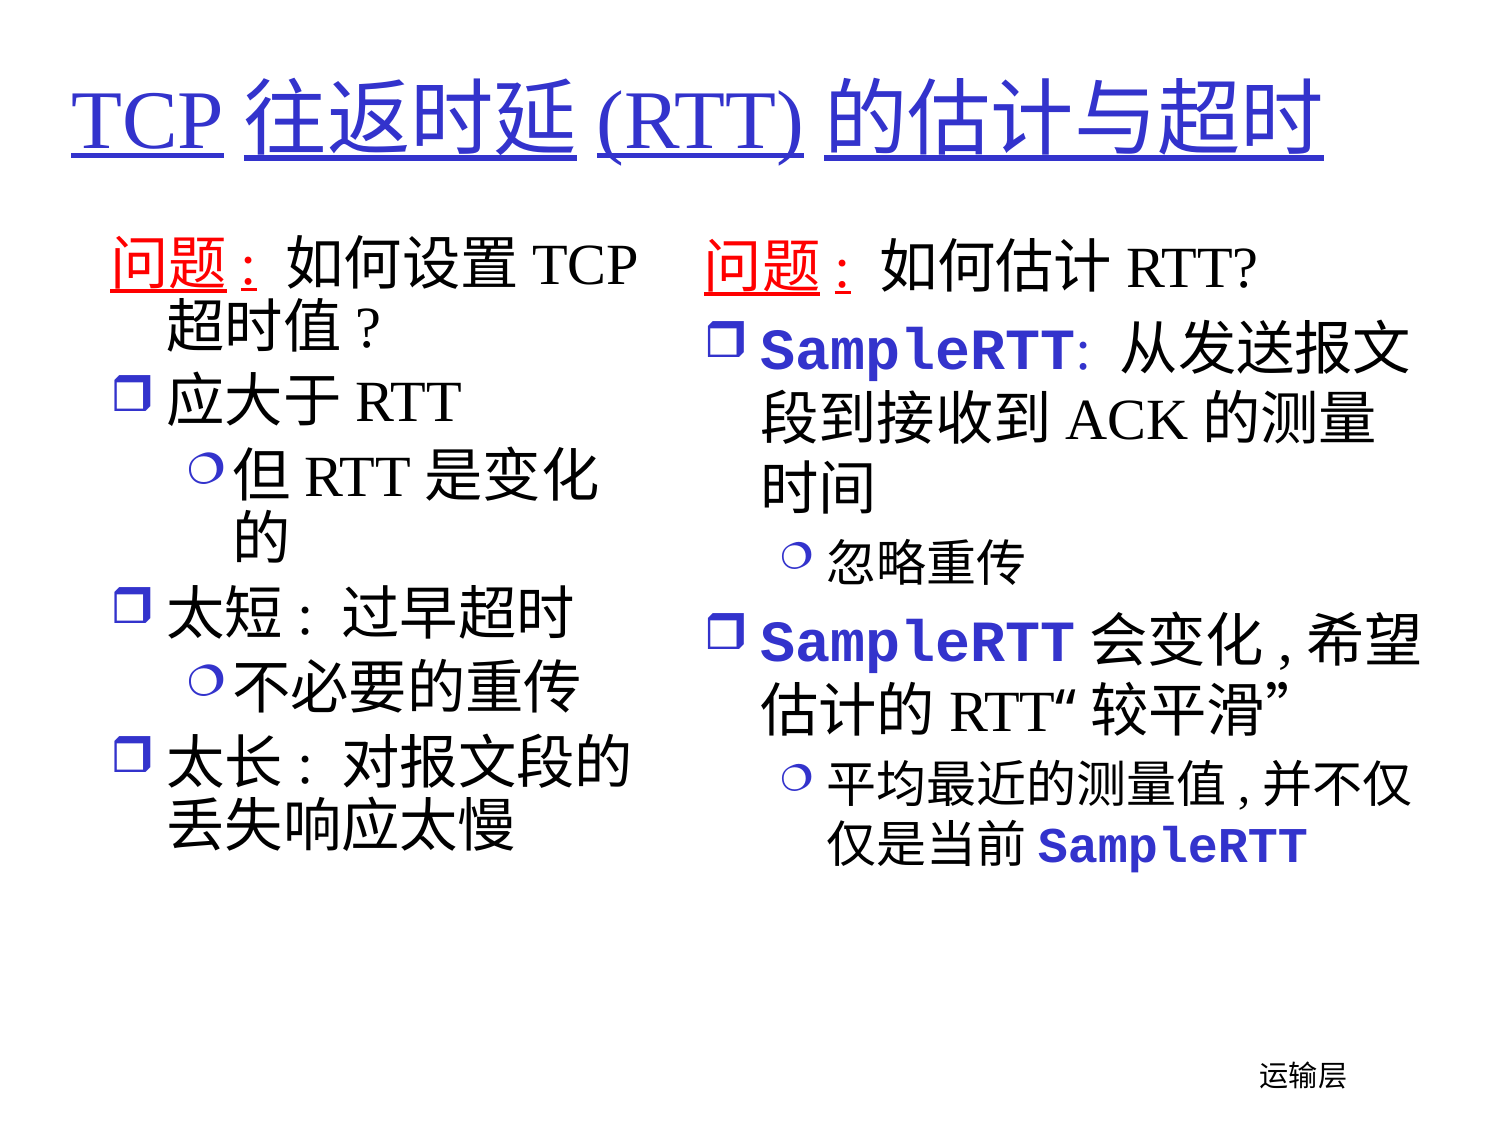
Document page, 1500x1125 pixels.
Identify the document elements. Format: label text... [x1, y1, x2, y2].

slide_number [1338, 1049, 1451, 1125]
title TCP往返时延(RTT)的估计与超时 [56, 21, 1452, 210]
list 问题: 如何估计RTT? SampleRTT: 从发送报文段到接收到ACK的测量时间 忽略重传 SampleRTT会变化,希望估计的RTT“较平滑” 平均最近的测量值,并不仅仅是当前SampleRTT [688, 221, 1439, 985]
footer 运输层 [887, 1049, 1338, 1125]
list 问题: 如何设置TCP 超时值? 应大于RTT 但RTT是变化的 太短: 过早超时 不必要的重传 太长: 对报文段的丢失响应太慢 [95, 226, 655, 990]
